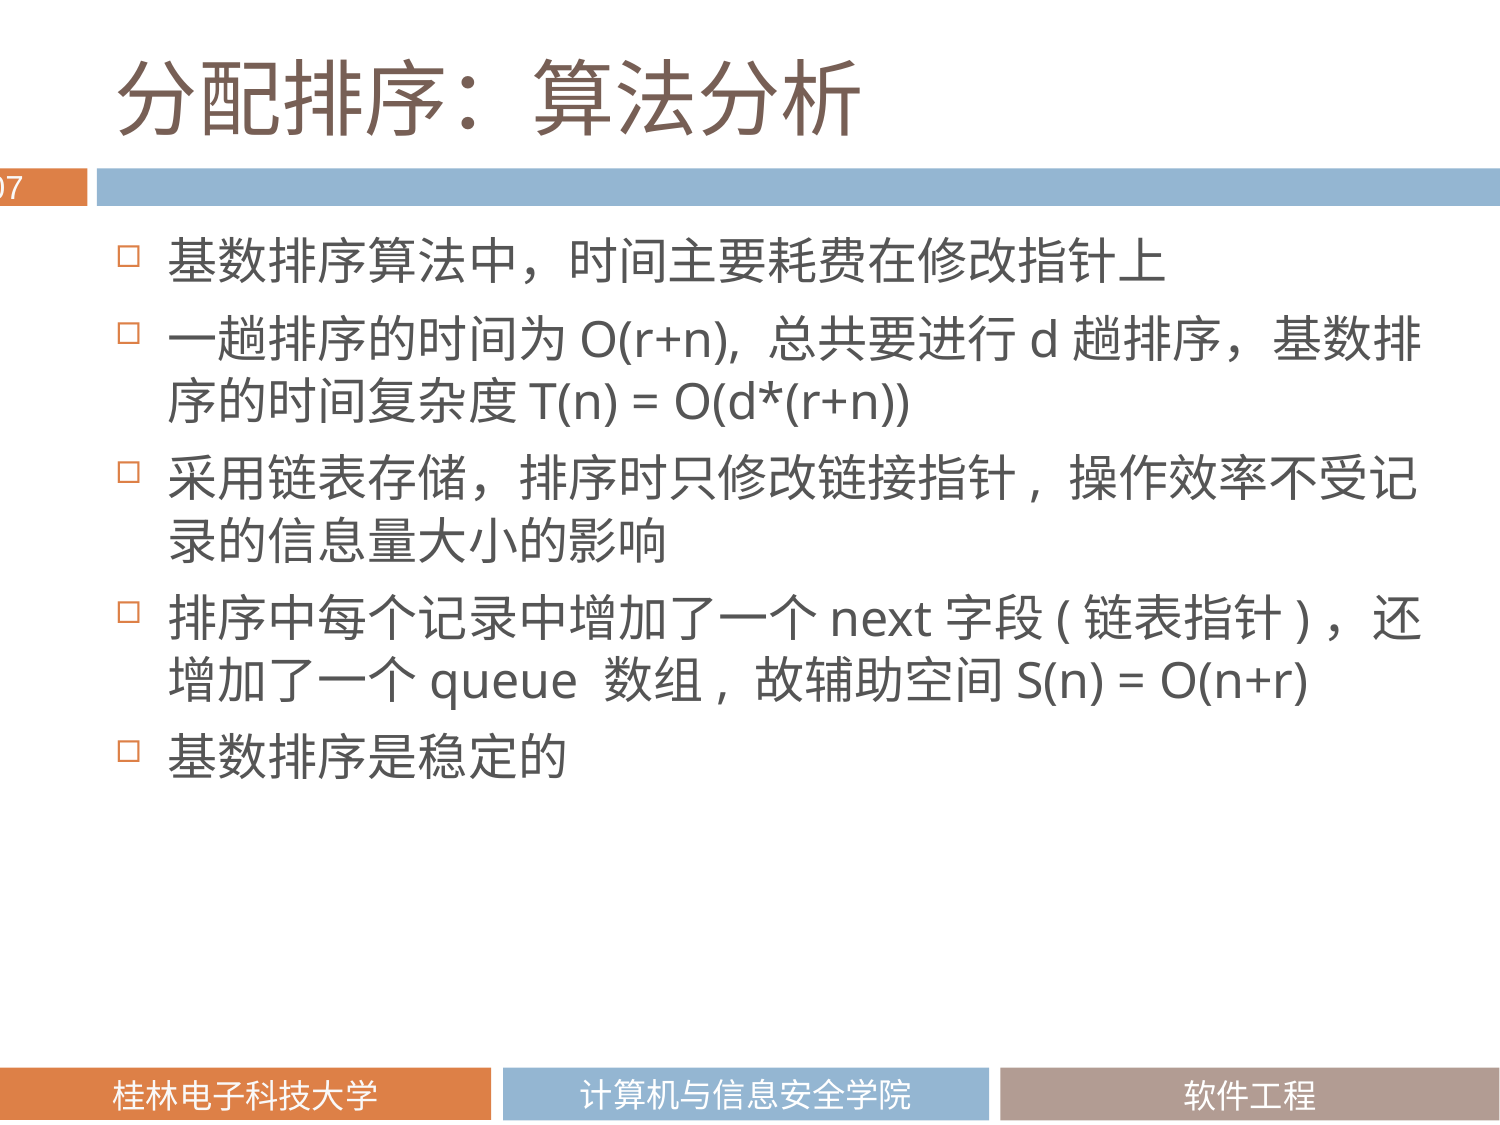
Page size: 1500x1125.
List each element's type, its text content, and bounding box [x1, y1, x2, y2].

title 分配排序：算法分析 [99, 37, 1438, 155]
list 基数排序算法中，时间主要耗费在修改指针上 一趟排序的时间为O(r+n), 总共要进行d趟排序，基数排序的时间复杂度T(n) = O(d*(r+n)) 采用链表存储，排序时只修改链接指针, 操作效率不受记录的信息量大小的影响 排序中每个记录中增加了一个next字段(链表指针)，还增加了一个queue 数组, 故辅助空间S(n) = O(n+r) 基数排序是稳定的 [100, 219, 1439, 1006]
